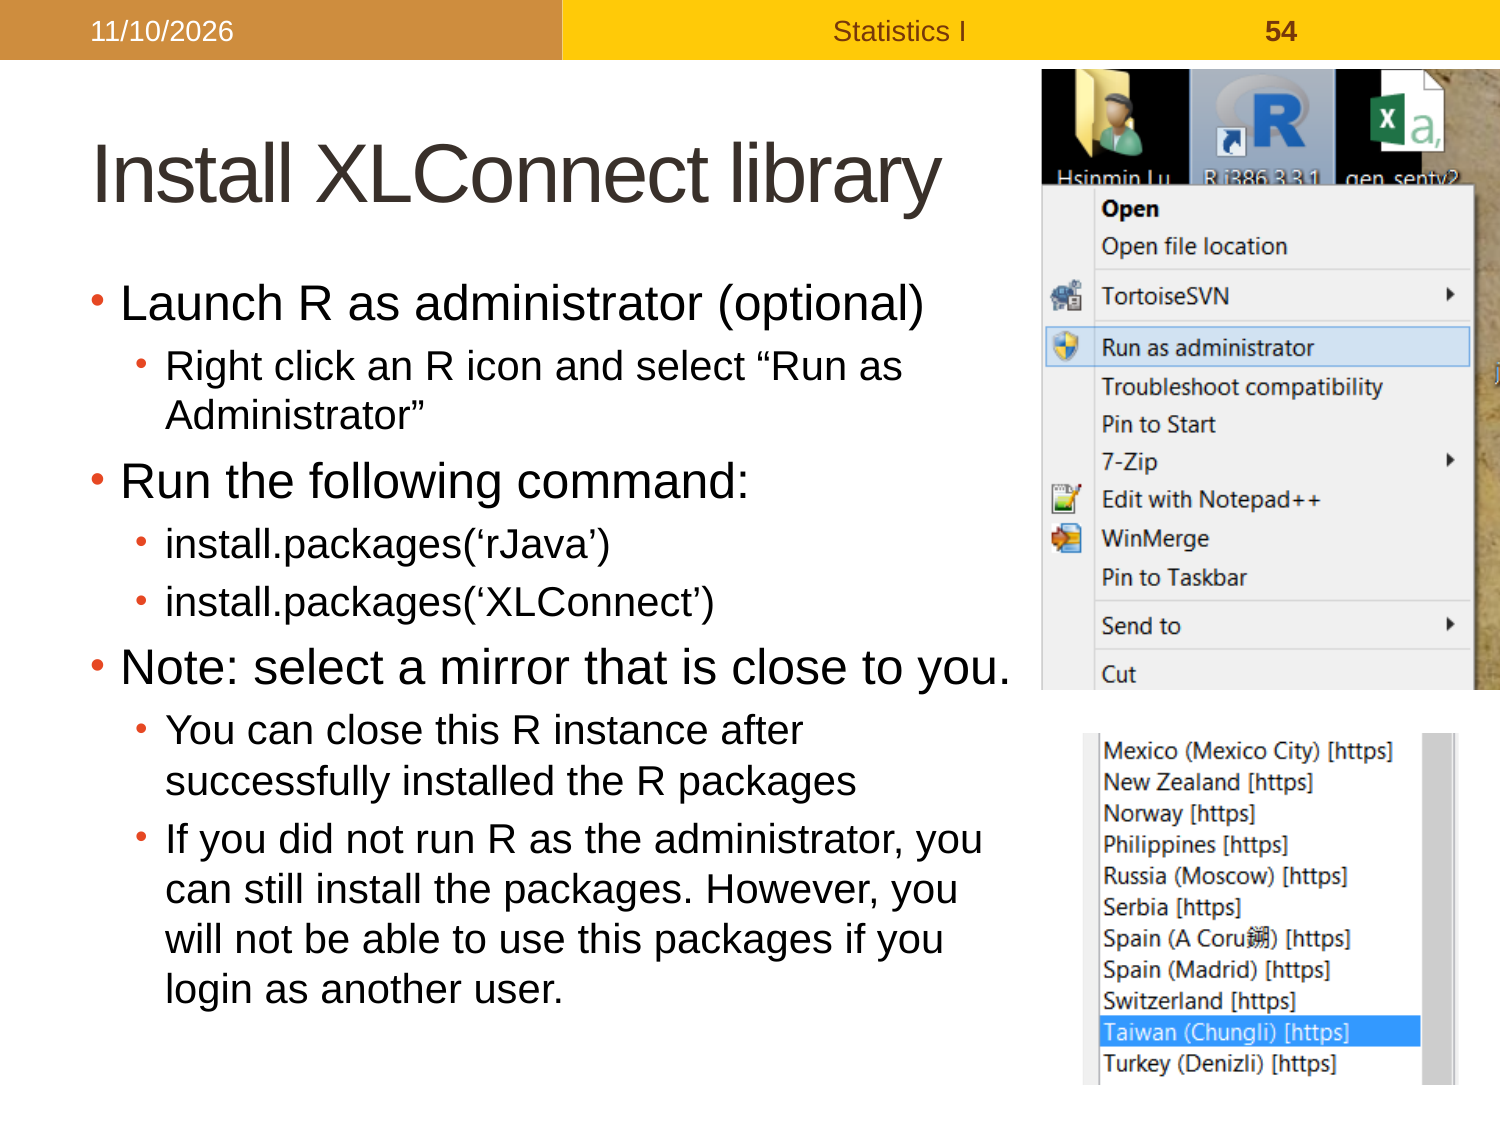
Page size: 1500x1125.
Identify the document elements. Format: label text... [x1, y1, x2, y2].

list Launch R as administrator (optional) Right click an R icon and select “Run as Administrator” Run the following command: install.packages(‘rJava’) install.packages(‘XLConnect’) Note: select a mirror that is close to you. You can close this R instance after successfully installed the R packages If you did not run R as the administrator, you can still install the packages. However, you will not be able to use this packages if you login as another user. [75, 262, 1042, 1063]
footer Statistics I [562, 3, 1238, 57]
slide_number 54 [1250, 3, 1425, 57]
title Install XLConnect library [75, 87, 1038, 250]
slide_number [75, 3, 550, 57]
picture [1041, 69, 1500, 690]
picture [1082, 732, 1459, 1085]
